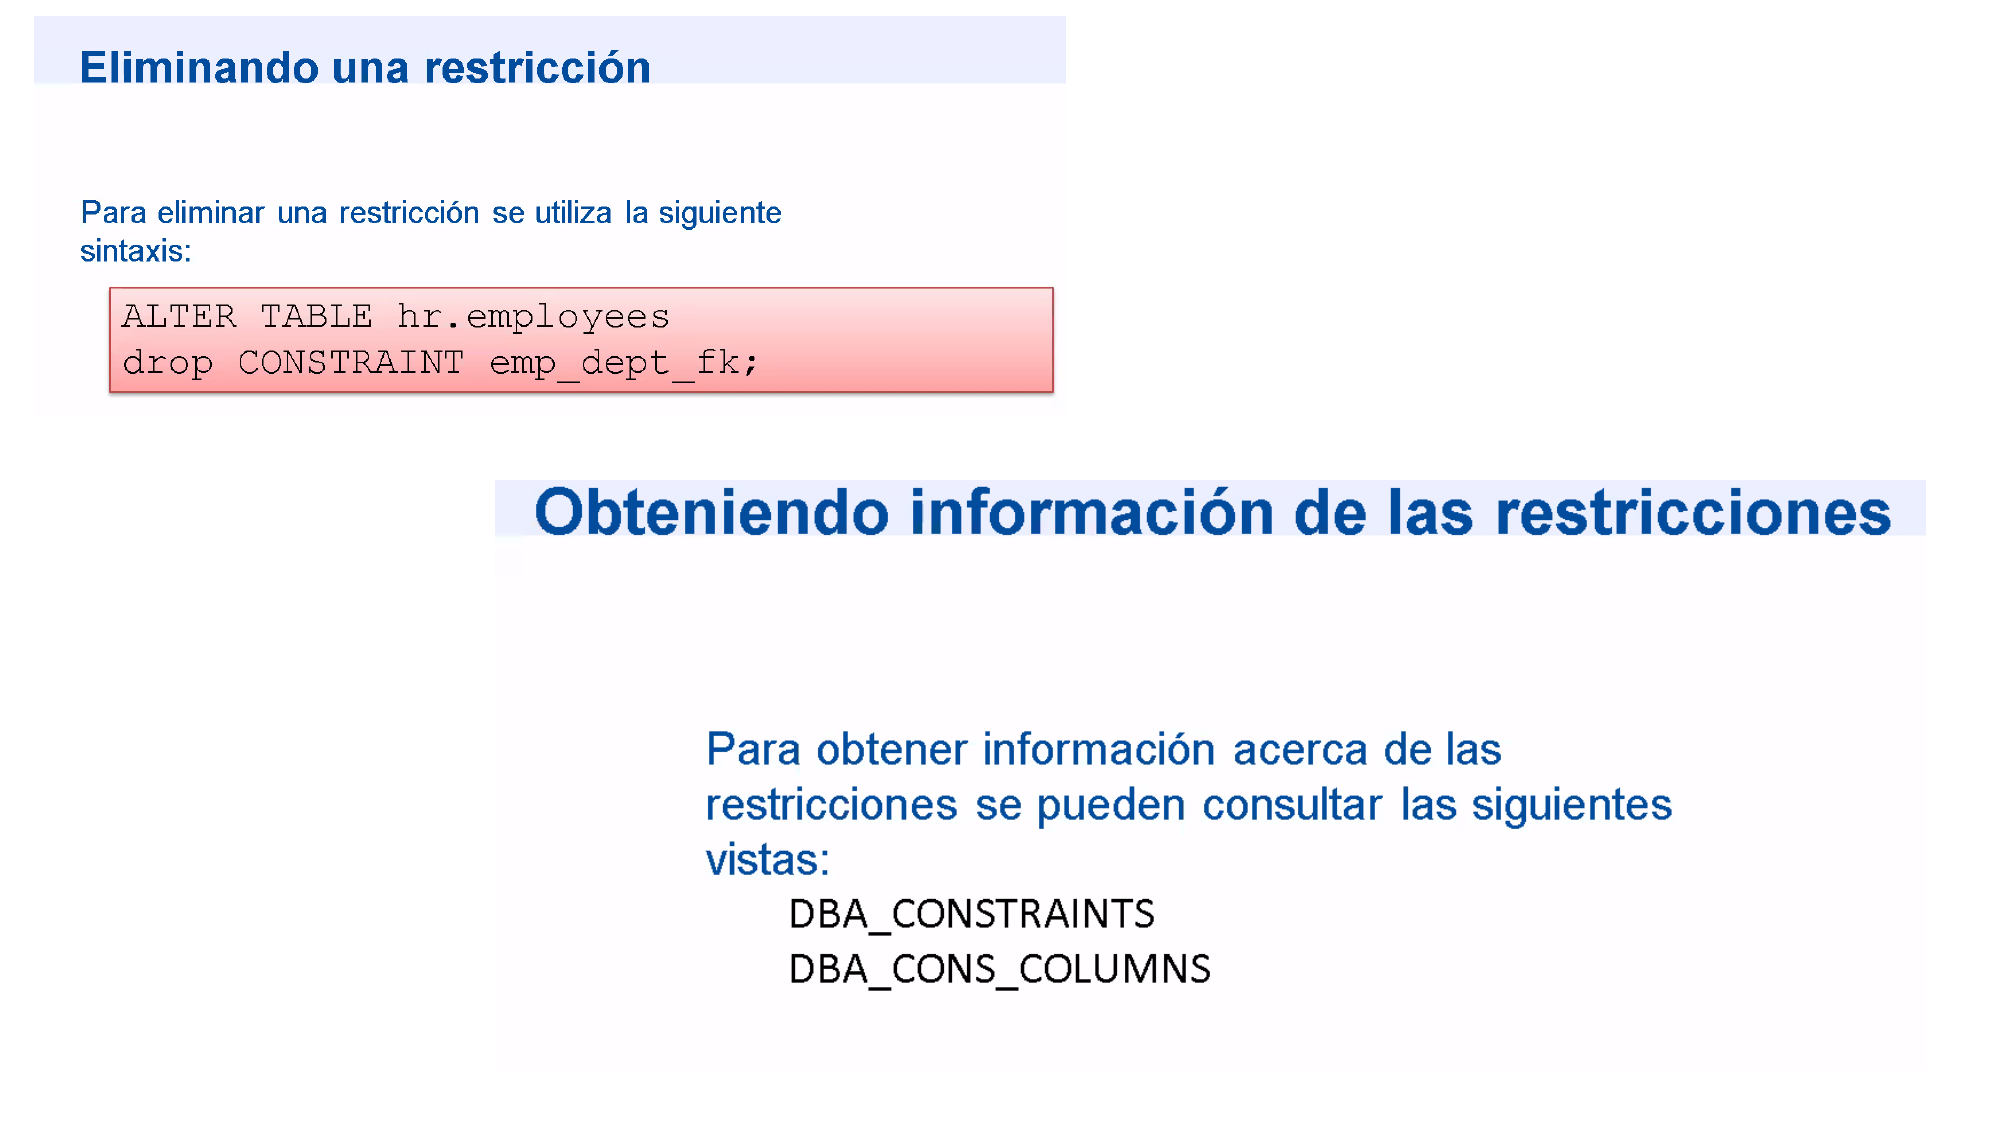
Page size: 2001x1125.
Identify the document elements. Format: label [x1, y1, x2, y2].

picture [495, 480, 1926, 1070]
picture [34, 16, 1066, 418]
